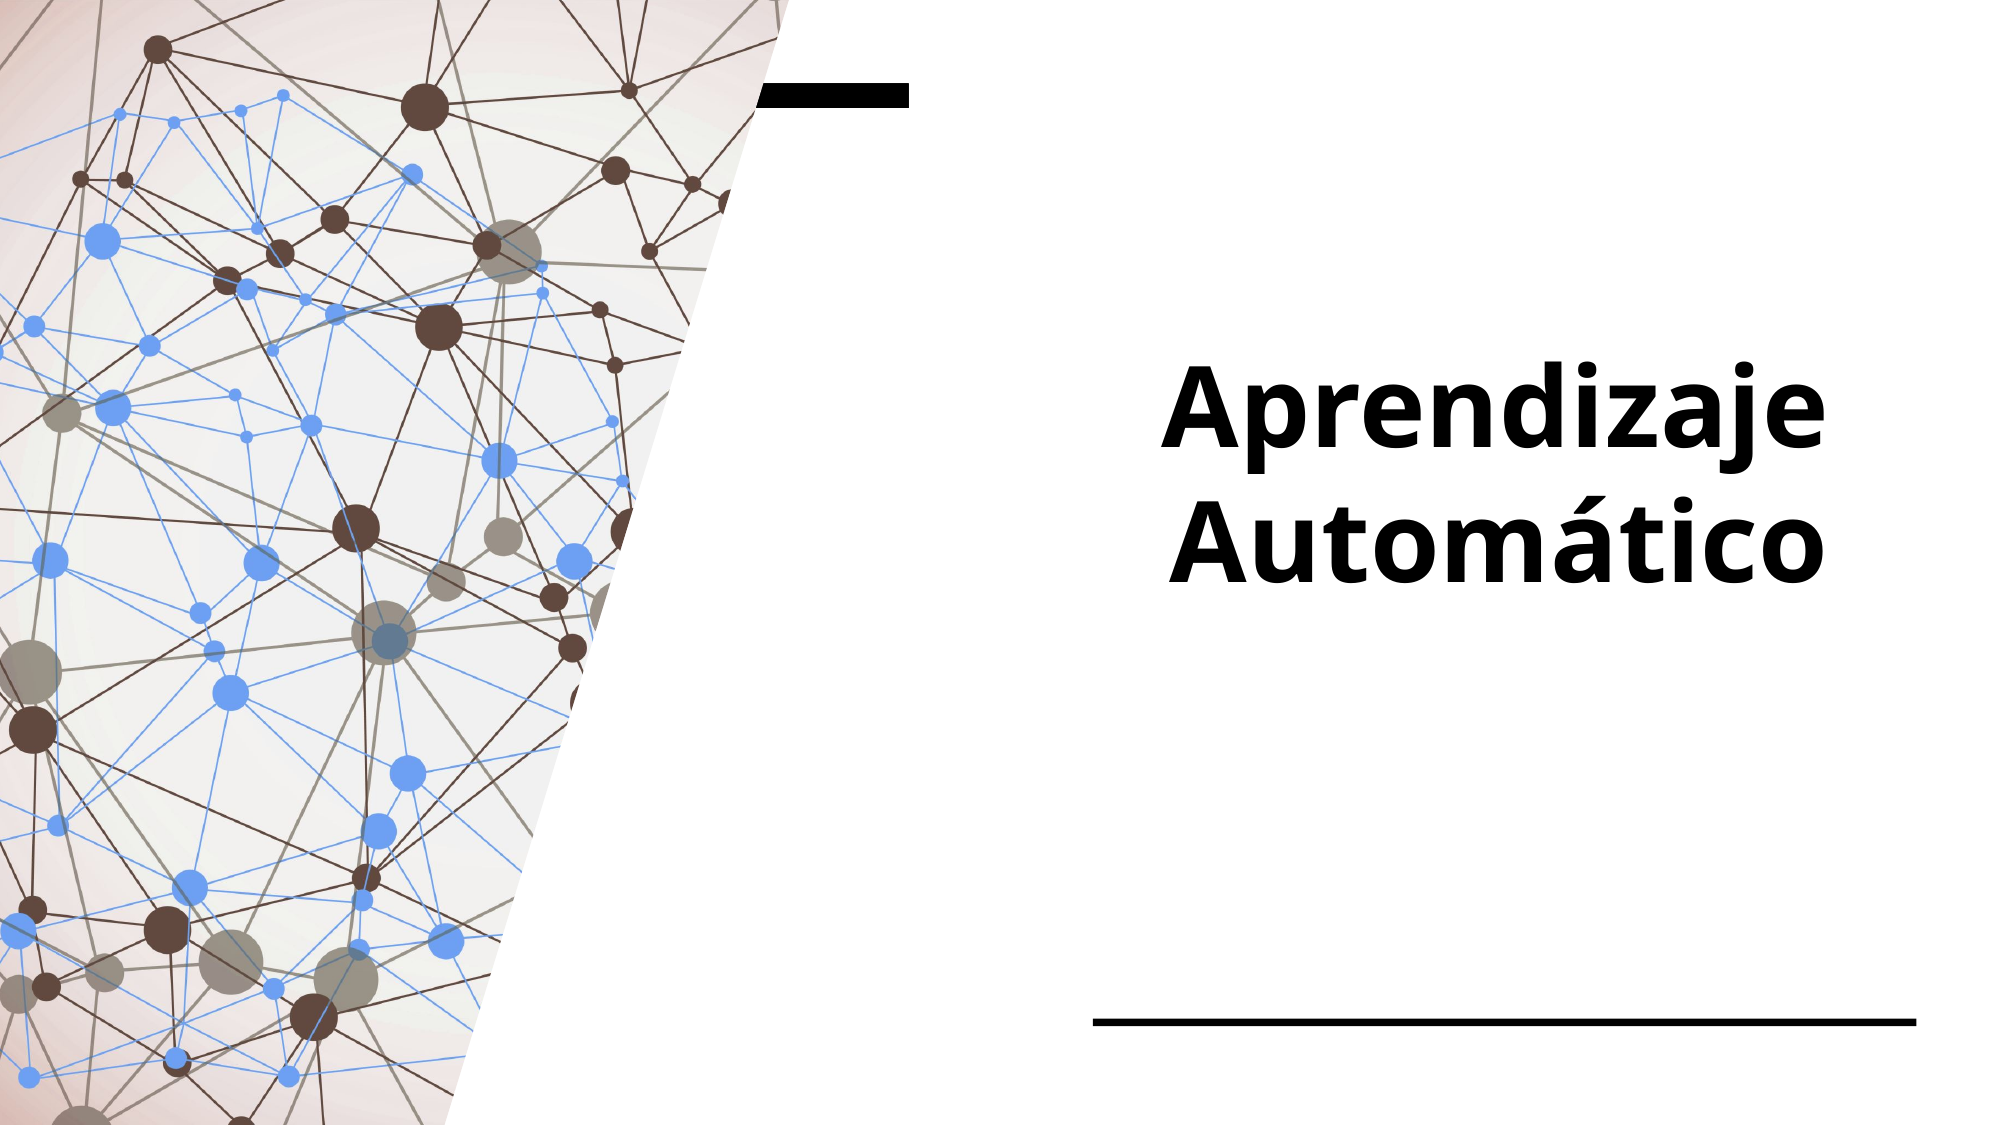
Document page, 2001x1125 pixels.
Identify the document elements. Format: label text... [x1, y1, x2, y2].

picture [0, 0, 789, 1125]
title Aprendizaje Automático [789, 327, 1845, 971]
